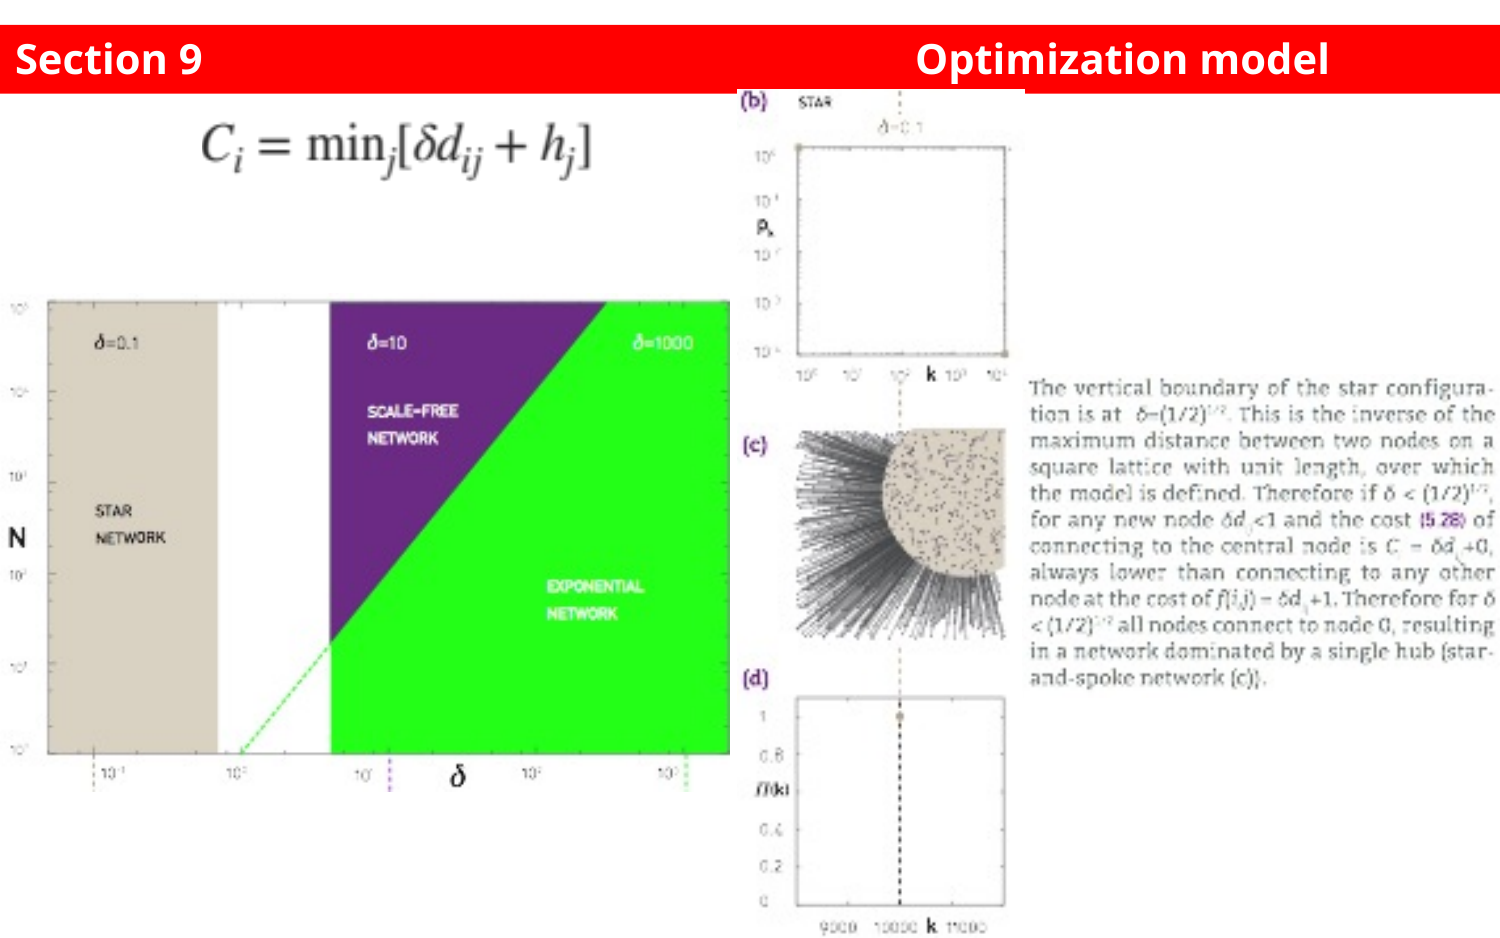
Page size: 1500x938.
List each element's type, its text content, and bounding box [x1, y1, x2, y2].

text_box Section 9 Optimization model [0, 24, 1500, 94]
picture [201, 108, 599, 182]
picture [0, 293, 730, 792]
picture [737, 89, 1500, 938]
